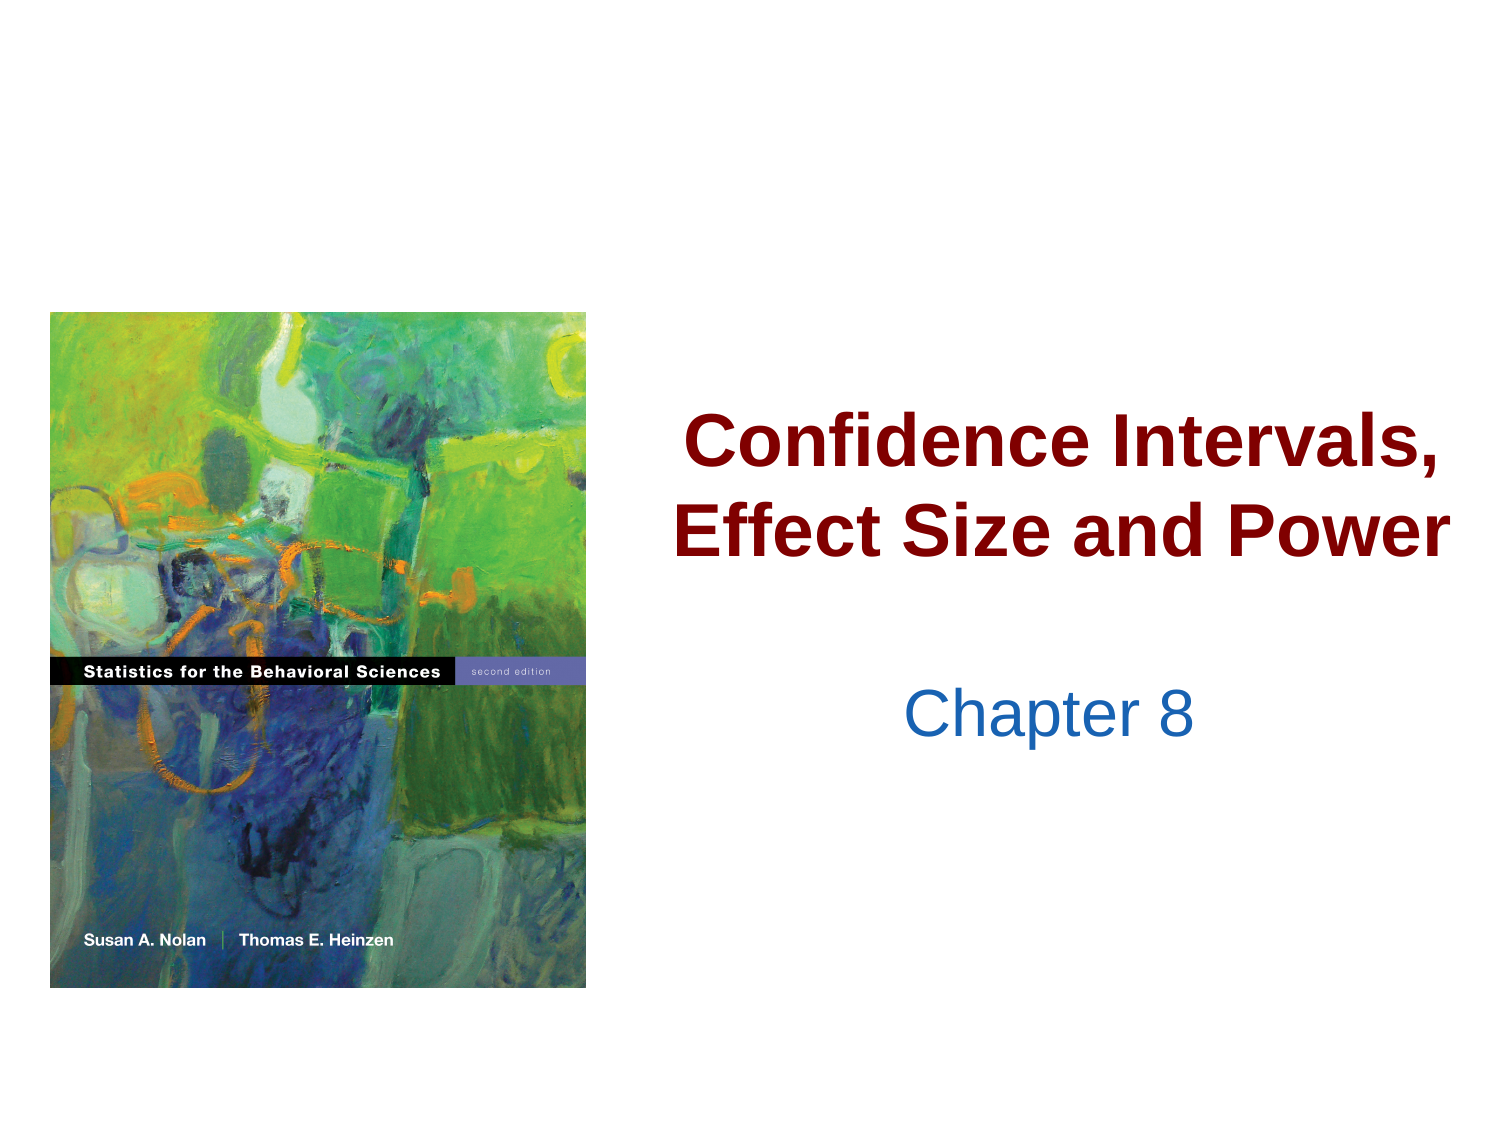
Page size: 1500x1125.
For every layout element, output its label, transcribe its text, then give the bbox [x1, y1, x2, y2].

title Confidence Intervals, Effect Size and Power [624, 387, 1500, 576]
picture [49, 312, 586, 988]
subtitle Chapter 8 [599, 662, 1500, 951]
